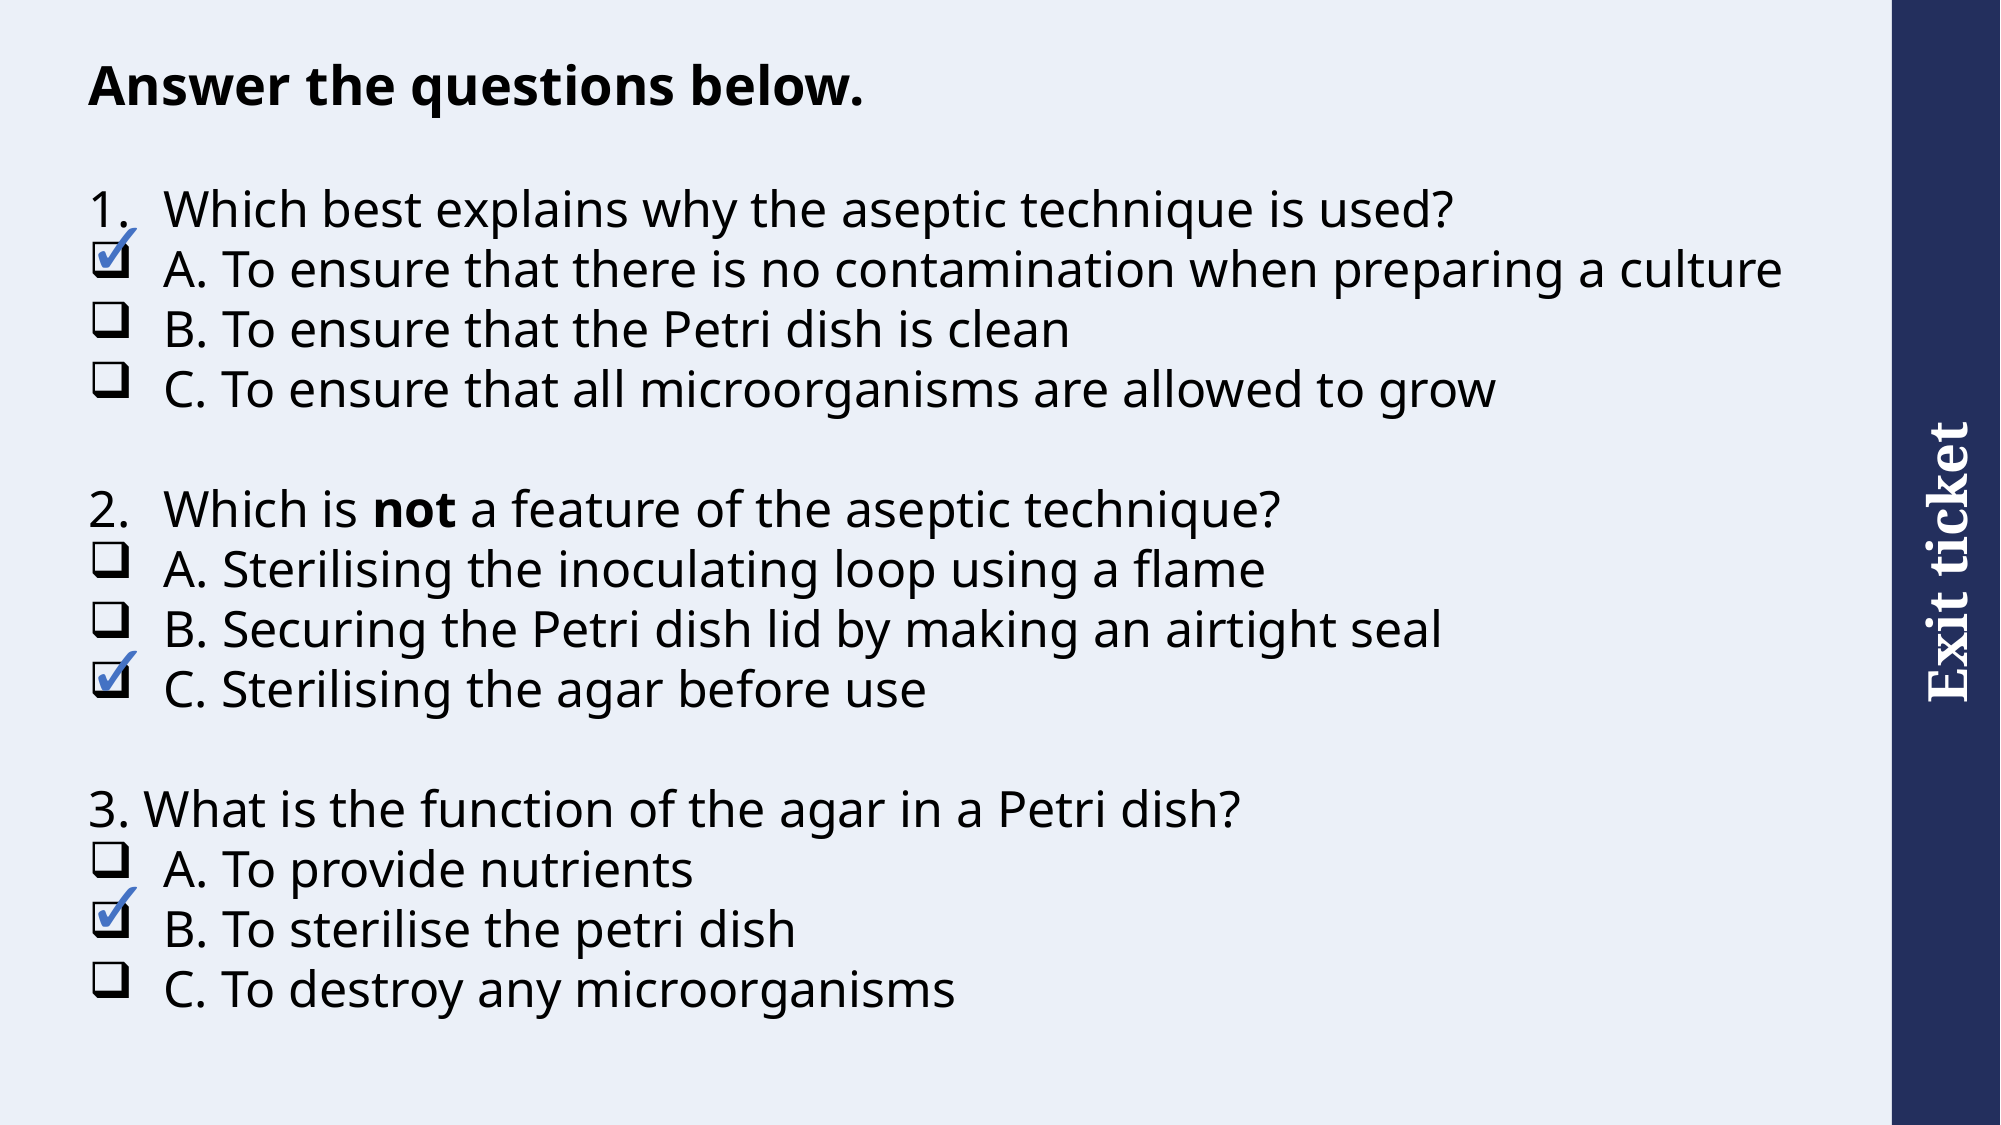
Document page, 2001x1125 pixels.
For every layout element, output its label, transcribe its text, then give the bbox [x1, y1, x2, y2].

text_box ✓ [72, 852, 141, 957]
title Answer the questions below. [88, 0, 1831, 118]
text_box ✓ [72, 616, 141, 721]
text_box Which best explains why the aseptic technique is used? A. To ensure that there is no contamination when preparing a culture B. To ensure that the Petri dish is clean C. To ensure that all microorganisms are allowed to grow 2. Which is not a feature of the aseptic technique? A. Sterilising the inoculating loop using a flame B. Securing the Petri dish lid by making an airtight seal C. Sterilising the agar before use 3. What is the function of the agar in a Petri dish? A. To provide nutrients B. To sterilise the petri dish C. To destroy any microorganisms [88, 177, 1788, 1088]
text_box ✓ [72, 193, 141, 298]
